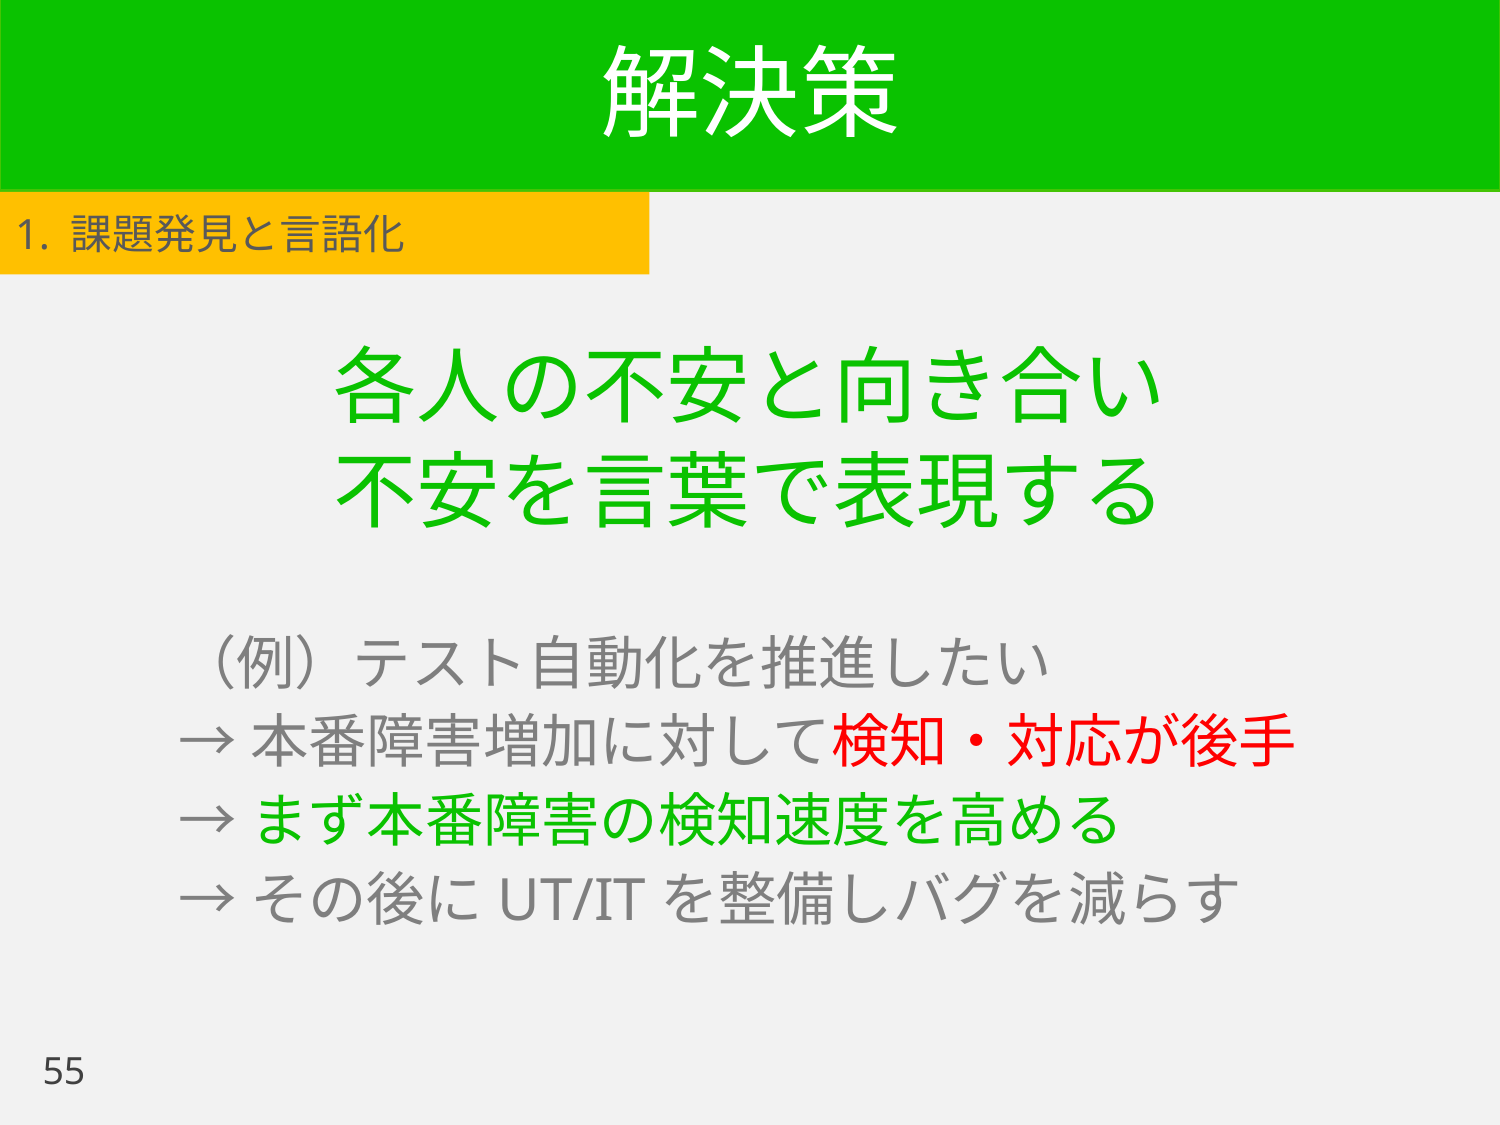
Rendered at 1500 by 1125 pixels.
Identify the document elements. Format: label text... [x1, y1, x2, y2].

text_box 1. 課題発見と言語化 [0, 191, 650, 275]
title 解決策 [0, 53, 1500, 140]
list 各人の不安と向き合い 不安を言葉で表現する （例）テスト自動化を推進したい →本番障害増加に対して検知・対応が後手 →まず本番障害の検知速度を高める →その後にUT/ITを整備しバグを減らす [103, 277, 1397, 1000]
slide_number 55 [27, 1042, 146, 1102]
